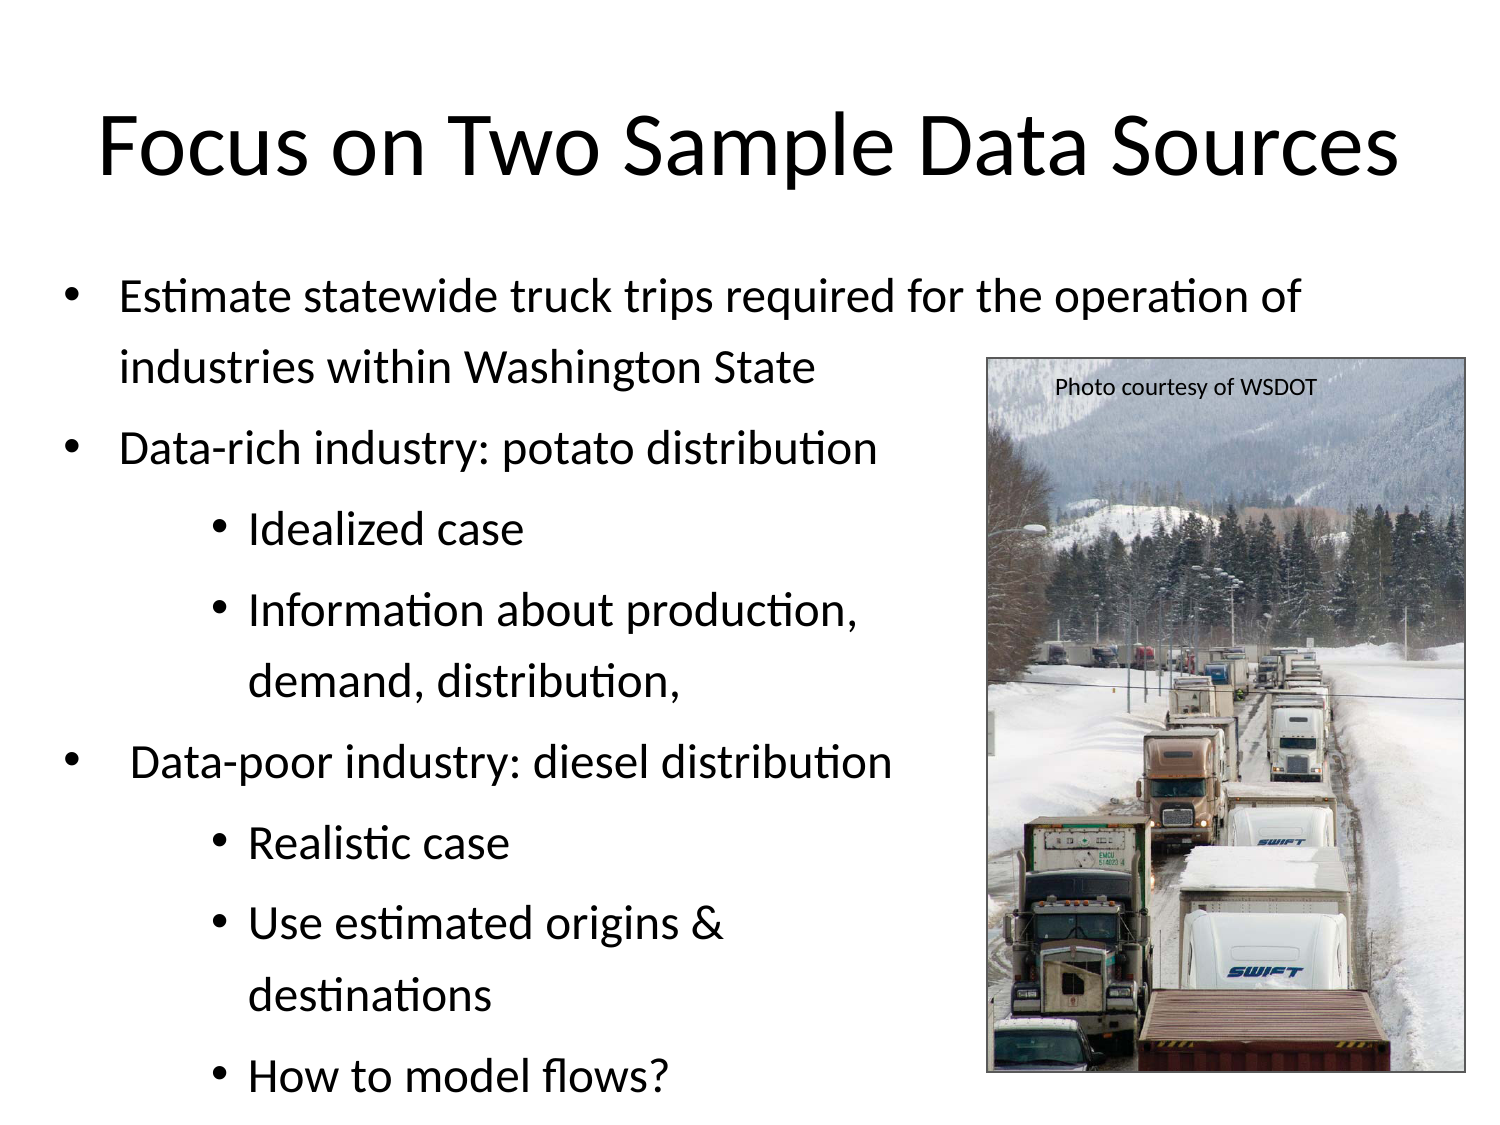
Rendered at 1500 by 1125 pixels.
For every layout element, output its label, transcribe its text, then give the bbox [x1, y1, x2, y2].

list Estimate statewide truck trips required for the operation of industries within Washington State Data-rich industry: potato distribution Idealized case Information about production, processing, demand, distribution, capacity ratios Data-poor industry: diesel distribution Realistic case Use estimated origins & destinations How to model flows? [48, 244, 1463, 1113]
picture [987, 358, 1465, 1072]
title Focus on Two Sample Data Sources [75, 45, 1425, 233]
